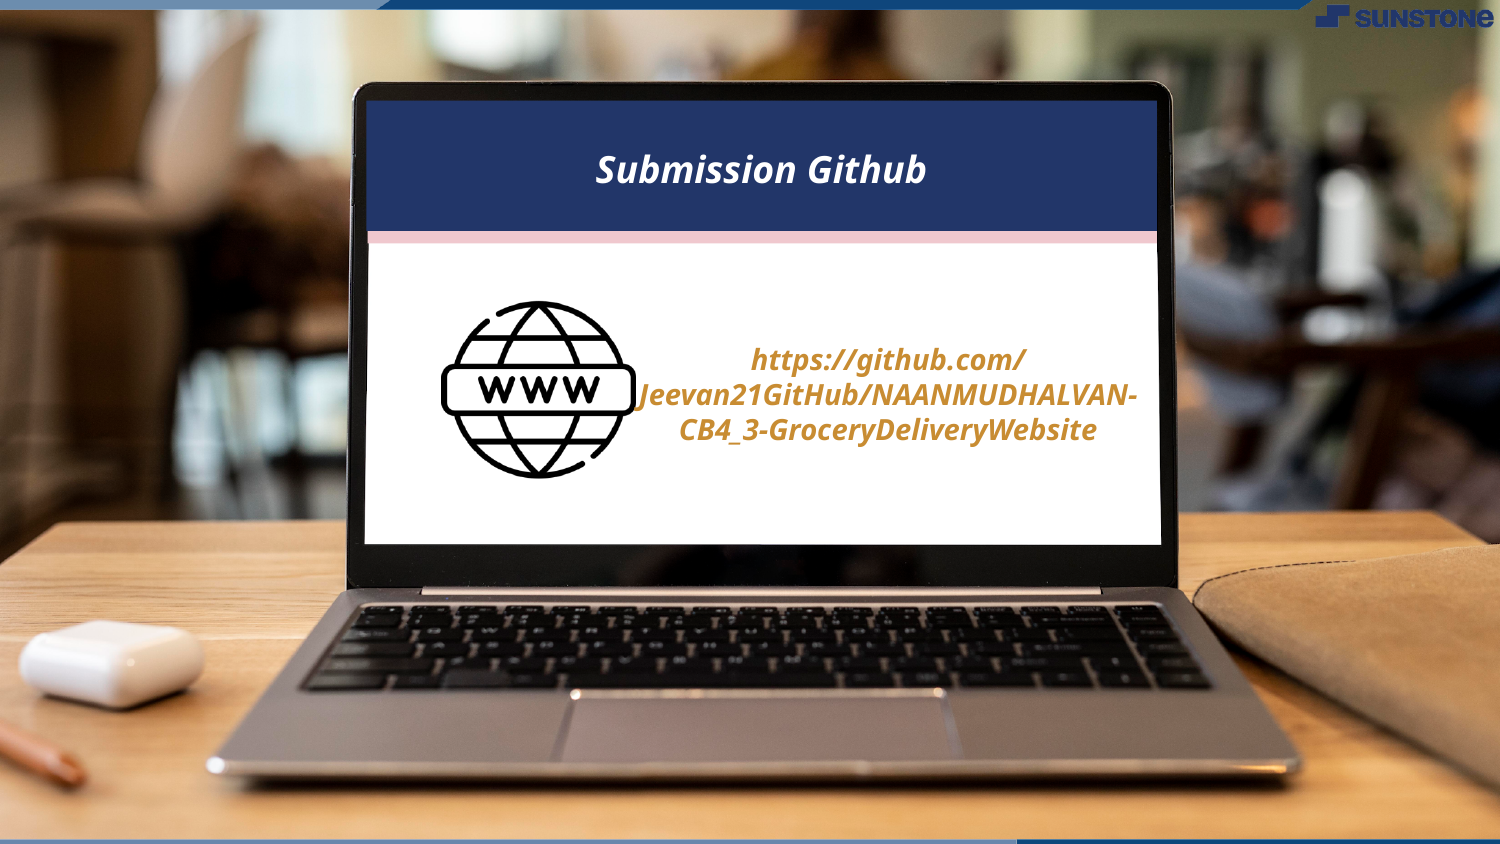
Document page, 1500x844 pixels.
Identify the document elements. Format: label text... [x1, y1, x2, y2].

picture [0, 0, 1500, 844]
list Submission Github [432, 131, 1091, 206]
list https://github.com/Jeevan21GitHub/NAANMUDHALVAN-CB4_3-GroceryDeliveryWebsite [619, 148, 1158, 639]
